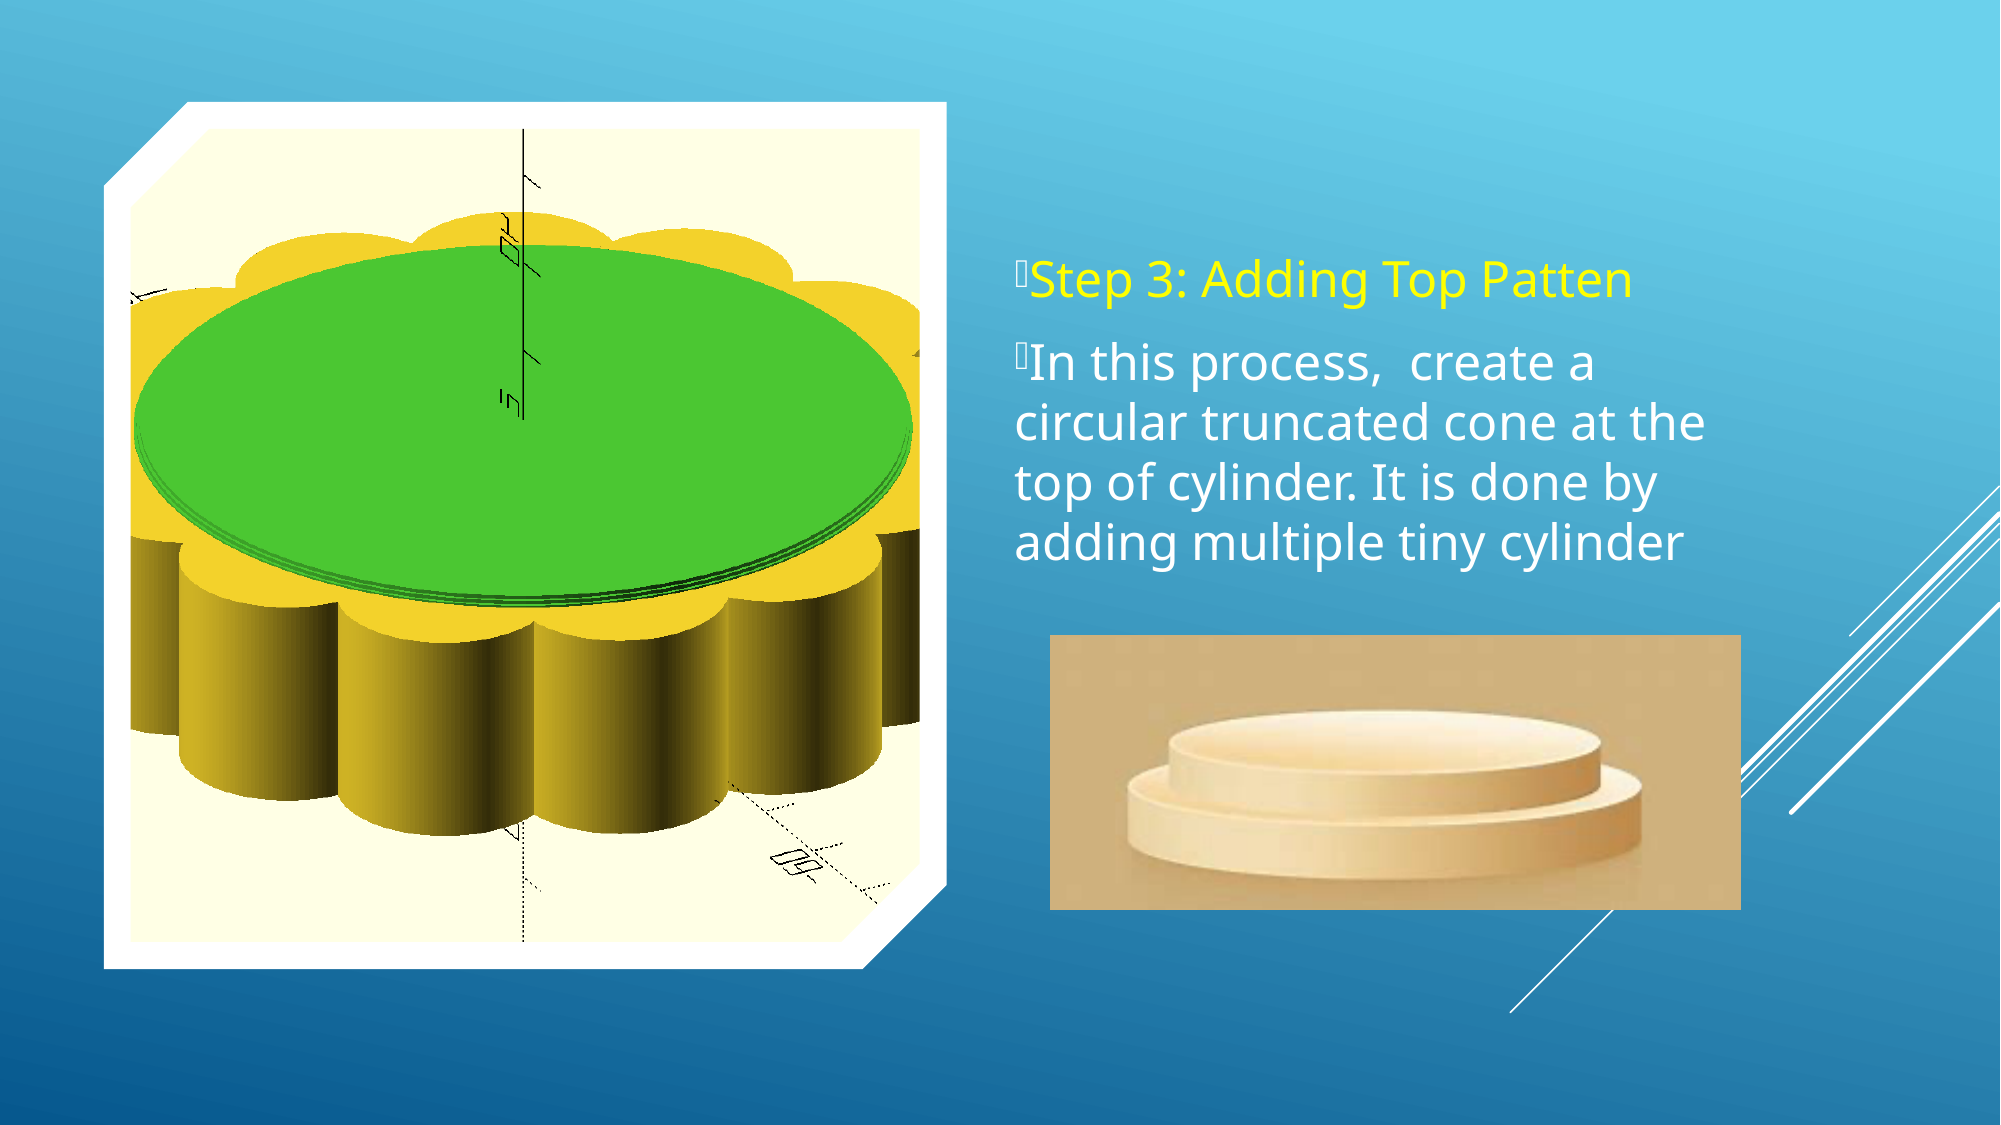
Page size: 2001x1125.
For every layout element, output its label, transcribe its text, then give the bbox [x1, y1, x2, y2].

text_box [102, 157, 891, 971]
list Step 3: Adding Top Patten In this process, create a circular truncated cone at the top of cylinder. It is done by adding multiple tiny cylinder [999, 112, 1791, 706]
picture [1049, 635, 1747, 911]
picture [130, 128, 920, 943]
text_box [159, 100, 948, 914]
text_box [1510, 485, 2000, 1013]
text_box [0, 0, 2000, 1125]
